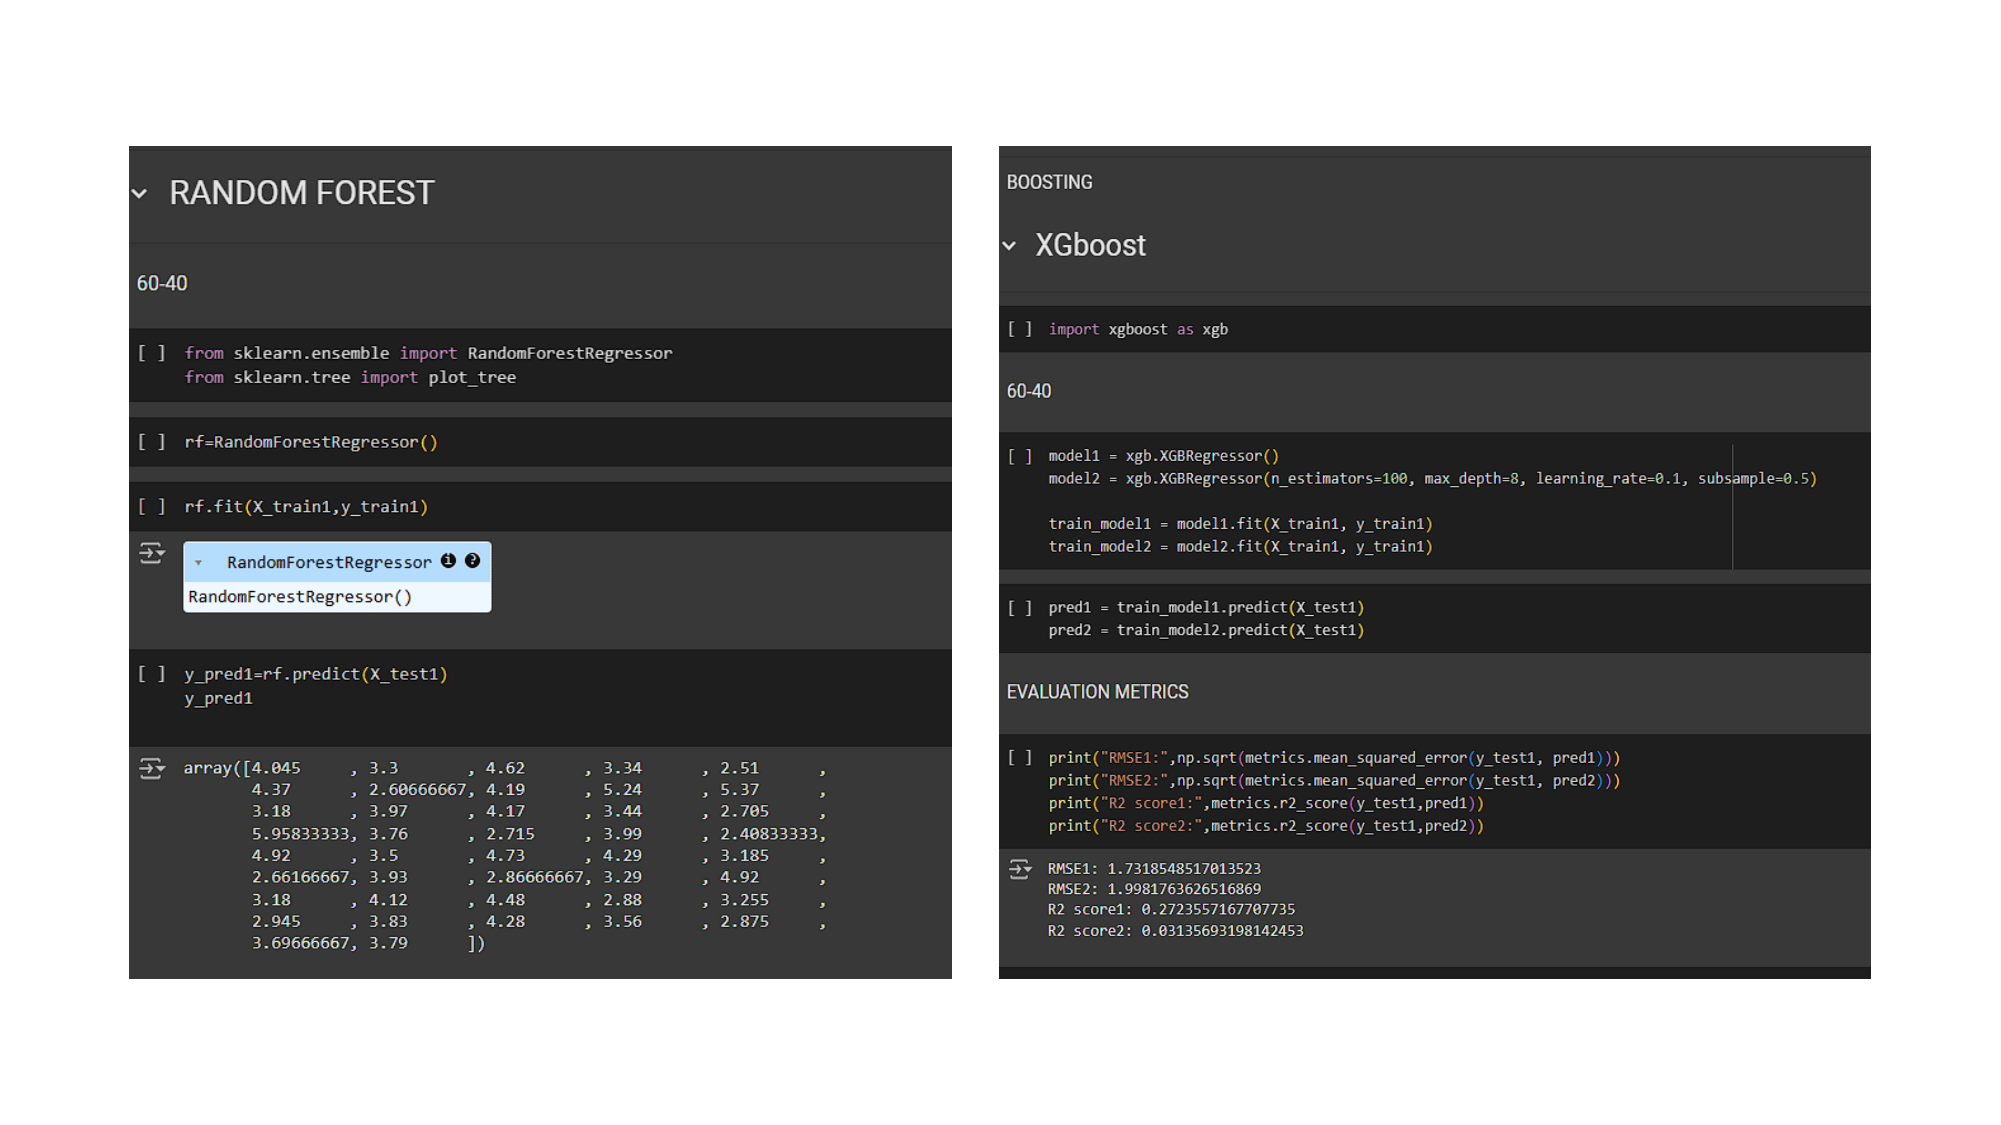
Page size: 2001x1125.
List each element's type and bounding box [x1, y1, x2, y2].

picture [128, 146, 952, 979]
picture [999, 146, 1871, 979]
